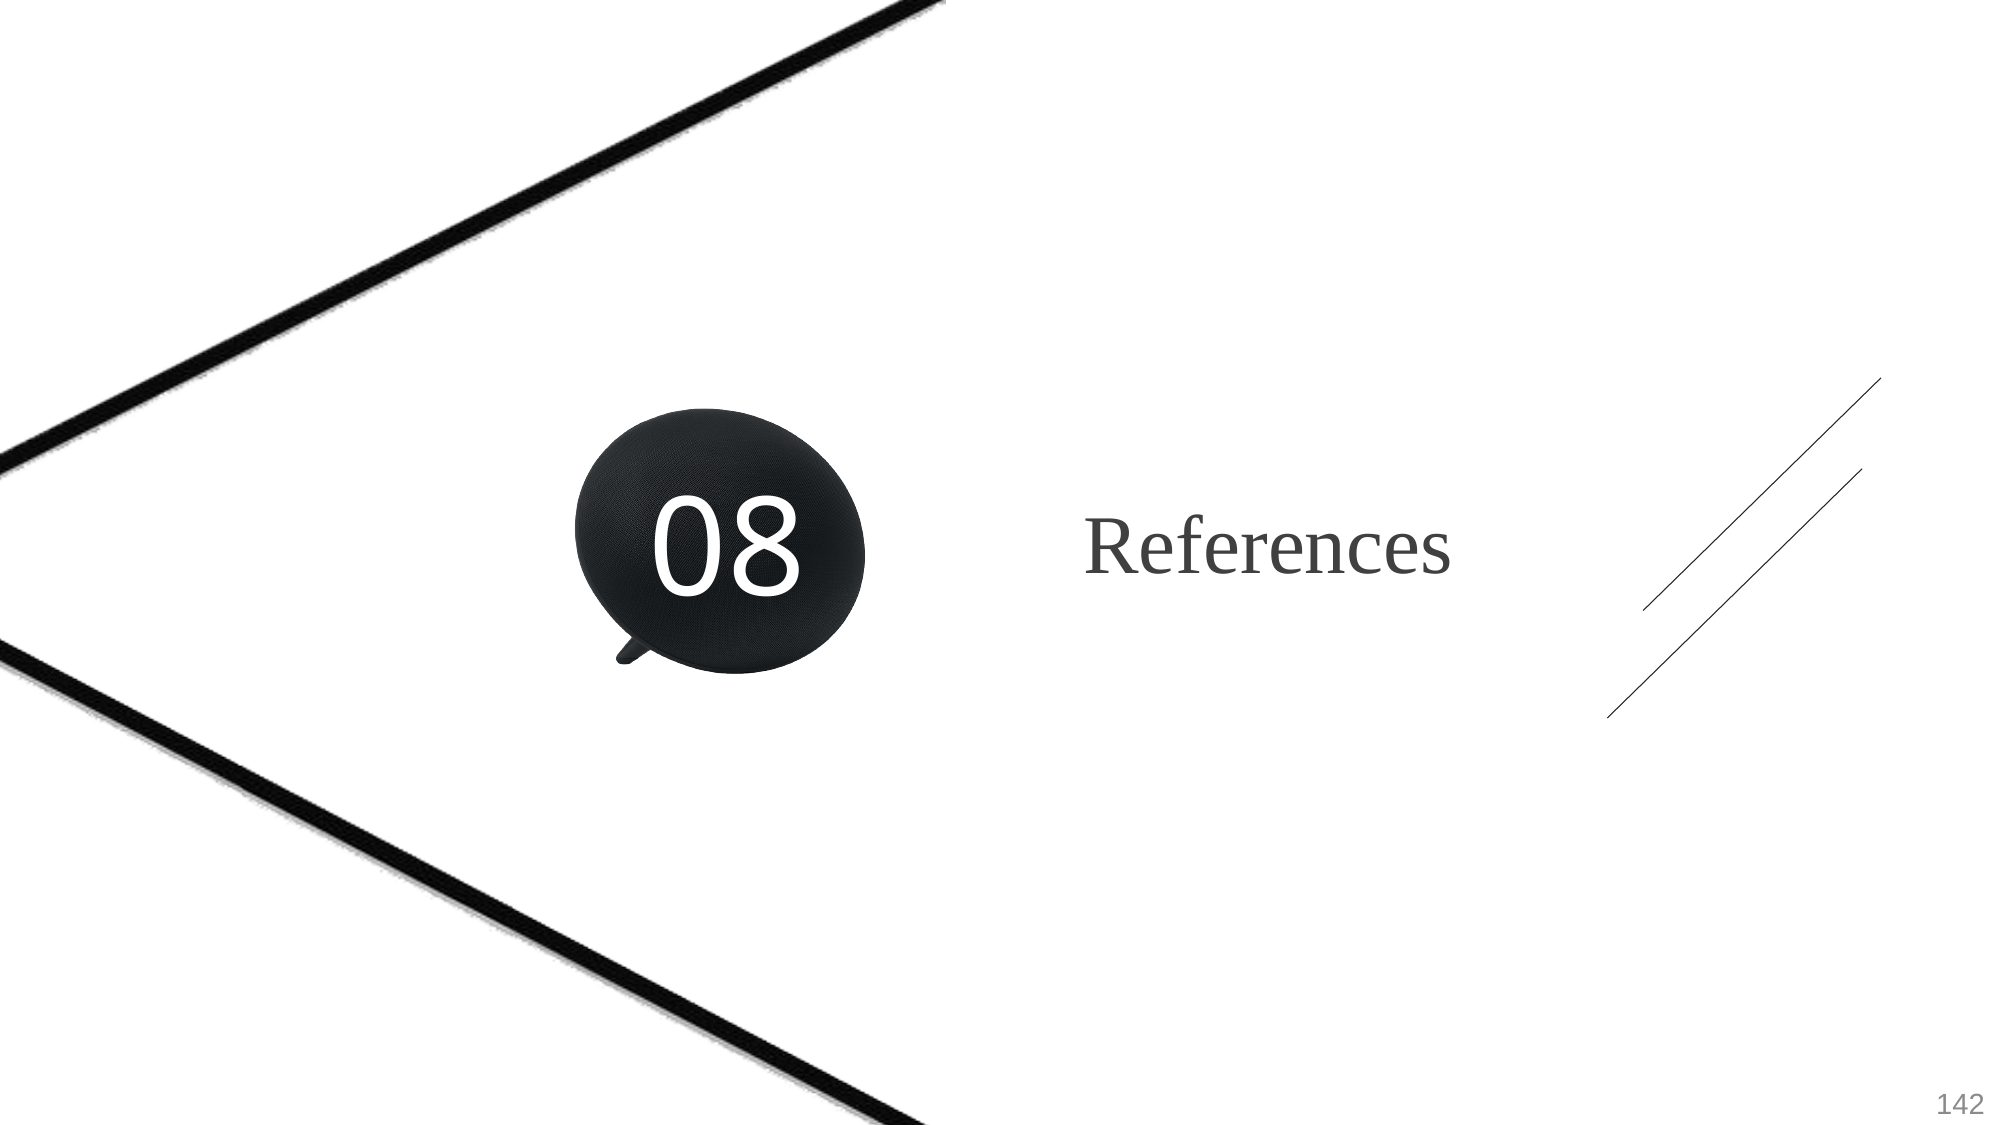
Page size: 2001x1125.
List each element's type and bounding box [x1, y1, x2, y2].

slide_number [1550, 1072, 2000, 1125]
text_box [561, 393, 876, 689]
text_box [946, 377, 1920, 718]
picture [0, 0, 946, 1125]
